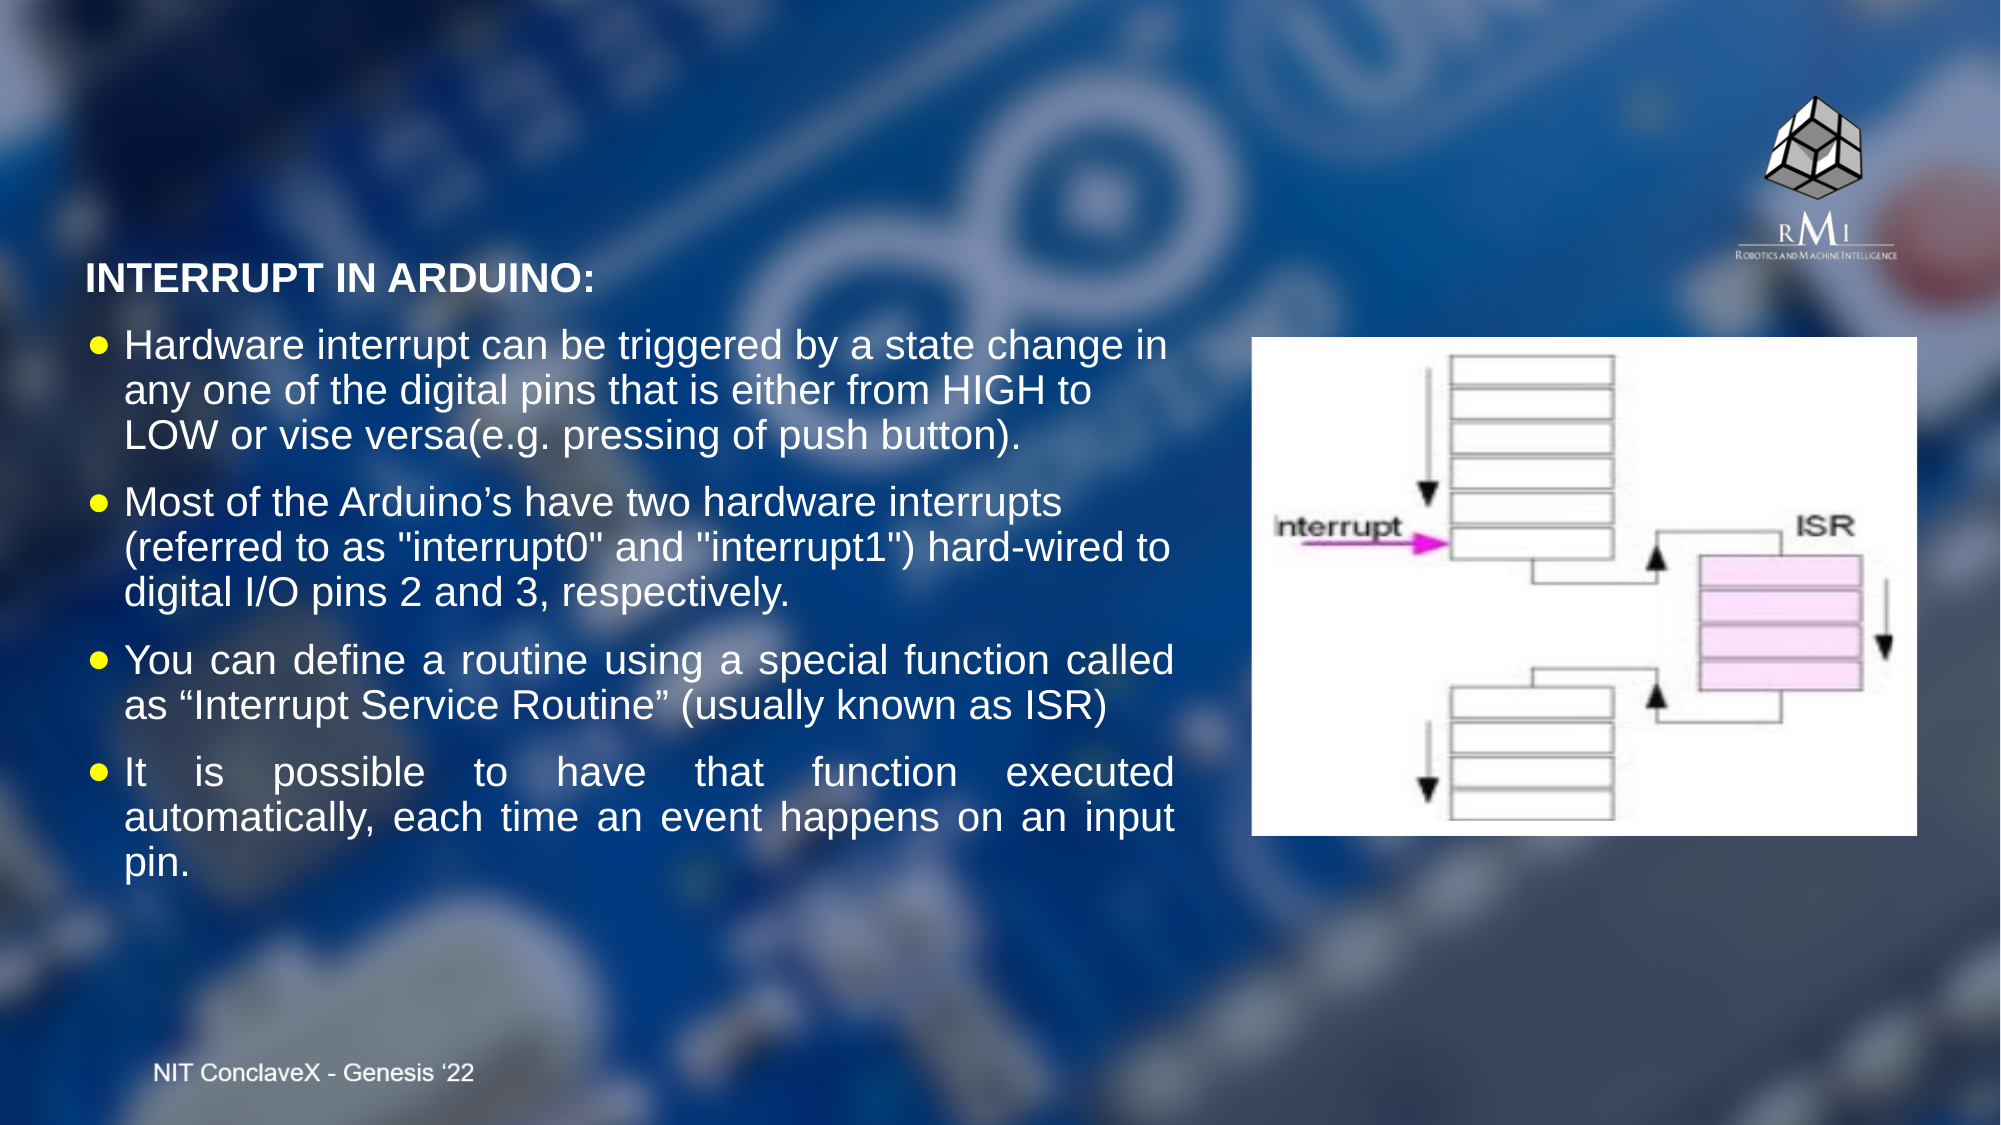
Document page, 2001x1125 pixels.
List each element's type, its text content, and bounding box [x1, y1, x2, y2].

list INTERRUPT IN ARDUINO: Hardware interrupt can be triggered by a state change in any one of the digital pins that is either from HIGH to LOW or vise versa(e.g. pressing of push button). Most of the Arduino’s have two hardware interrupts (referred to as "interrupt0" and "interrupt1") hard-wired to digital I/O pins 2 and 3, respectively. You can define a routine using a special function called as “Interrupt Service Routine” (usually known as ISR) It is possible to have that function executed automatically, each time an event happens on an input pin. [69, 248, 1191, 925]
picture [0, 0, 2001, 1125]
